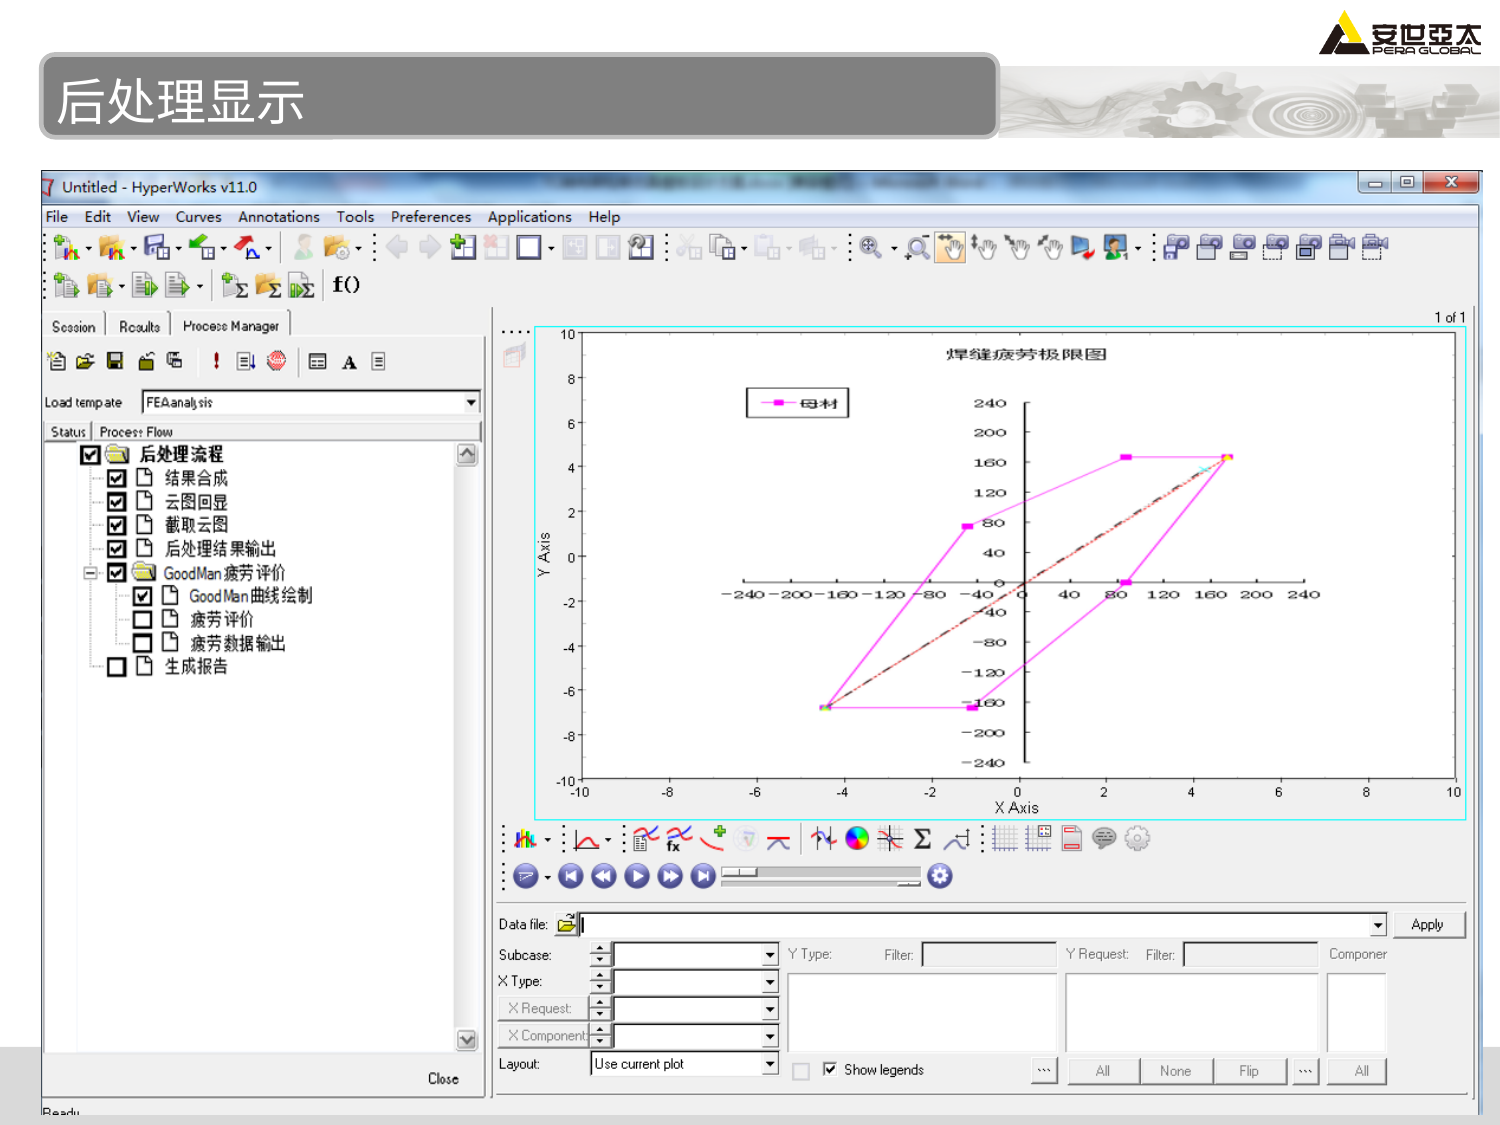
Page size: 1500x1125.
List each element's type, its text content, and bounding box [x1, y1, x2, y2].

title 后处理显示 [41, 30, 1247, 170]
picture [40, 170, 1483, 1116]
picture [1316, 7, 1483, 55]
